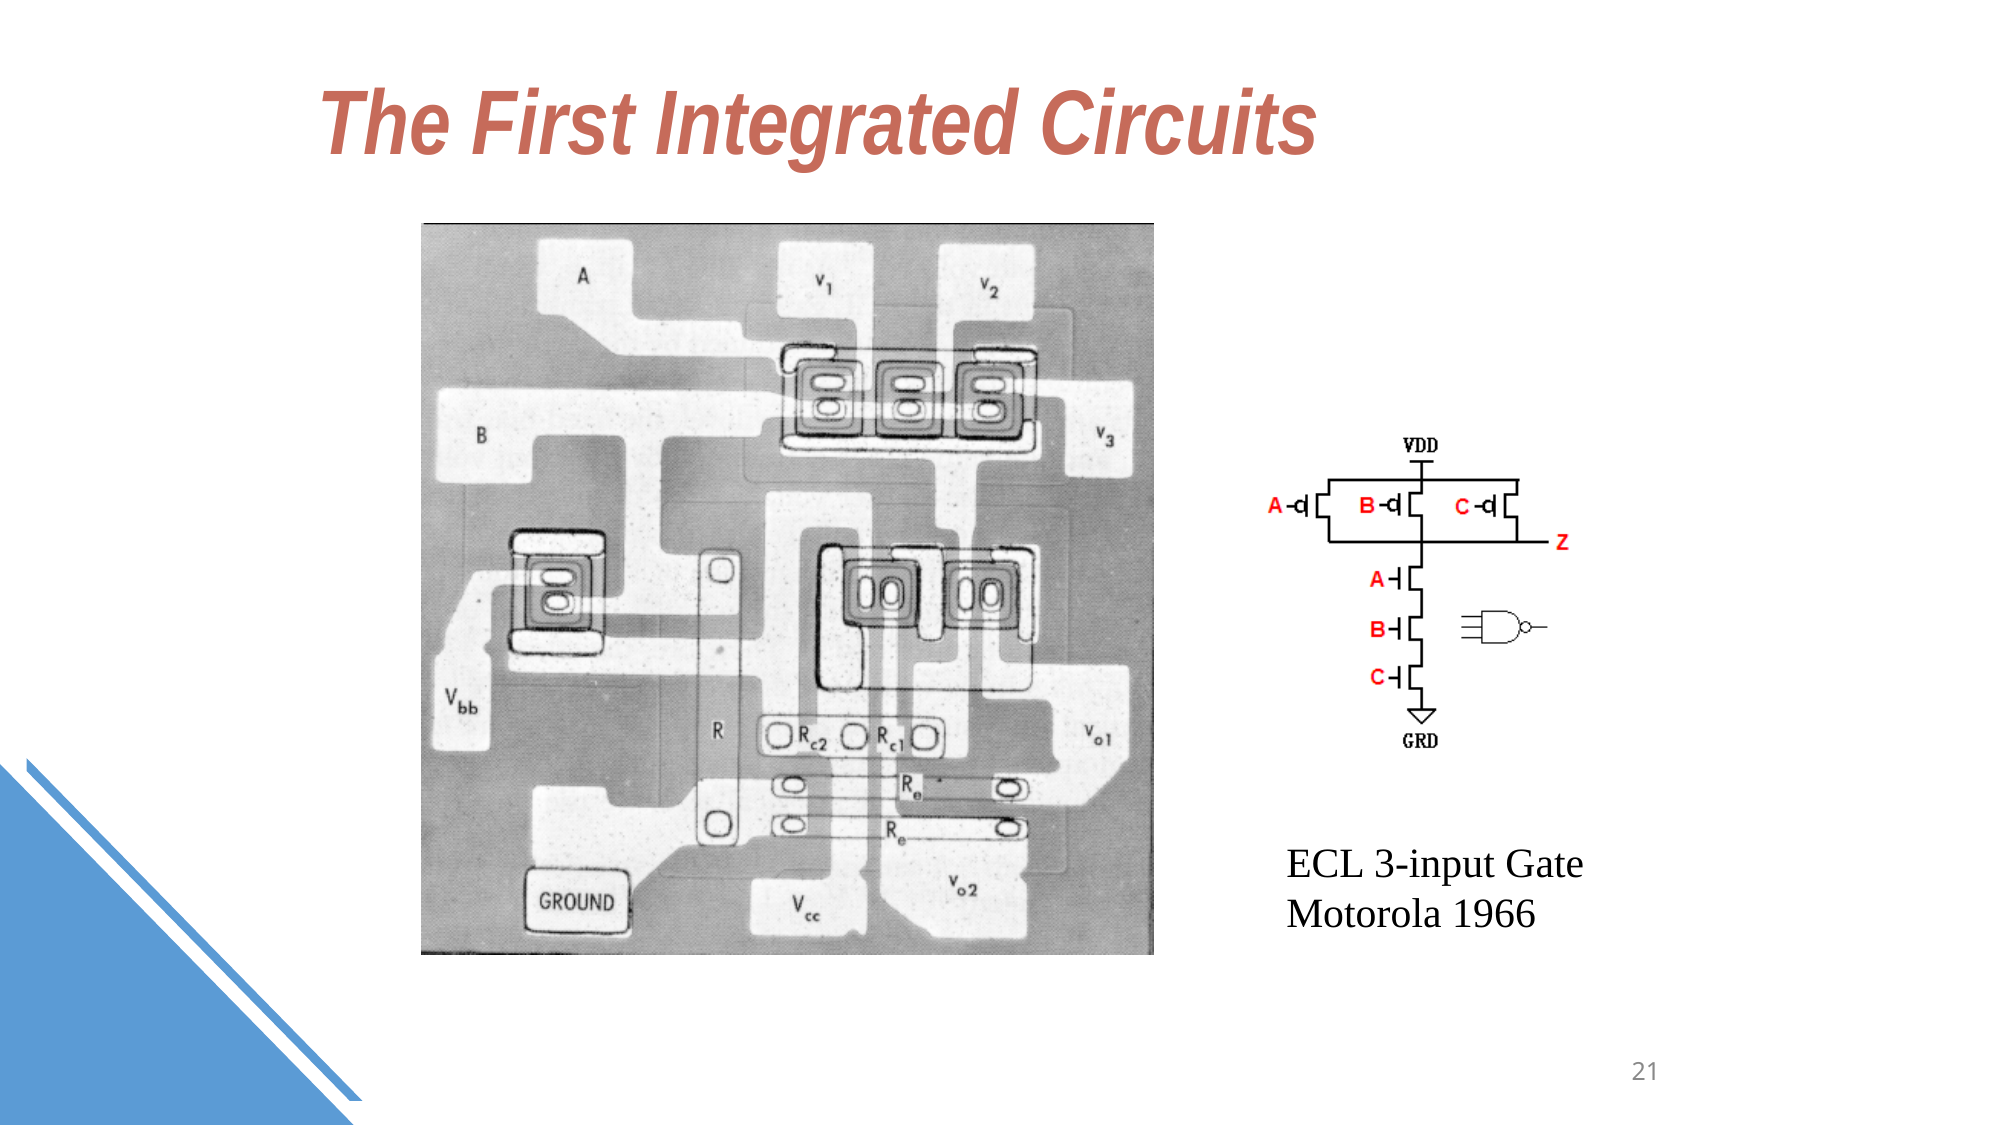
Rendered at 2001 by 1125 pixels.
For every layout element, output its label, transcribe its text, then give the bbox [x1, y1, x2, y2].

picture [1259, 426, 1578, 752]
text_box ECL 3-input Gate Motorola 1966 [1271, 828, 1603, 944]
text_box 21 [1325, 1042, 1675, 1103]
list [421, 223, 1154, 955]
title The First Integrated Circuits [302, 42, 1603, 193]
